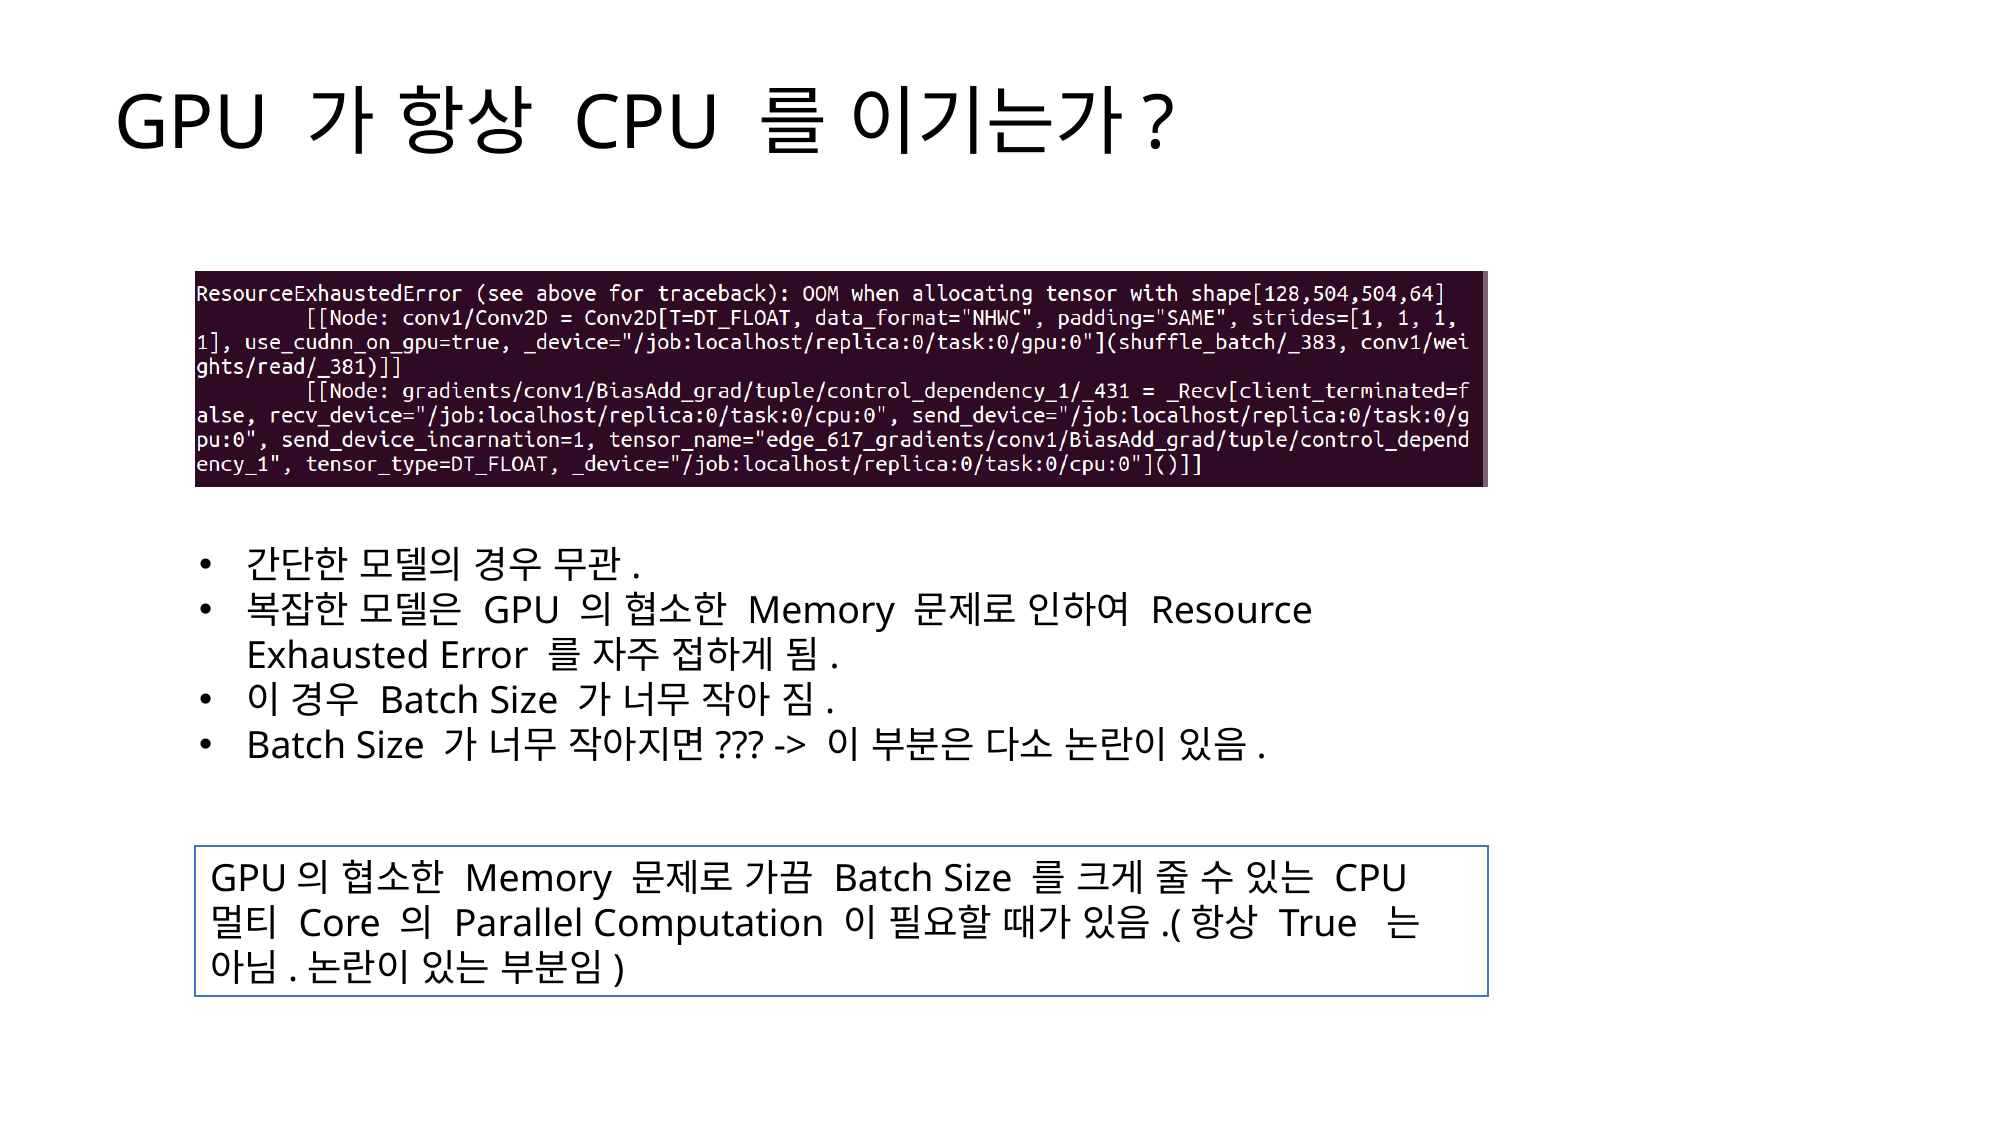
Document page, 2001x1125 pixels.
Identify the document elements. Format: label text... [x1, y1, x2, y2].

text_box GPU의 협소한 Memory 문제로 가끔 Batch Size 를 크게 줄 수 있는 CPU 멀티 Core 의 Parallel Computation 이 필요할 때가 있음.(항상 True 는 아님.논란이 있는 부분임) [194, 845, 1489, 997]
picture [195, 271, 1488, 487]
text_box 간단한 모델의 경우 무관. 복잡한 모델은 GPU 의 협소한 Memory 문제로 인하여 Resource Exhausted Error 를 자주 접하게 됨. 이 경우 Batch Size 가 너무 작아 짐. Batch Size 가 너무 작아지면??? -> 이 부분은 다소 논란이 있음. [184, 533, 1407, 864]
text_box GPU 가 항상 CPU 를 이기는가? [99, 66, 1755, 172]
